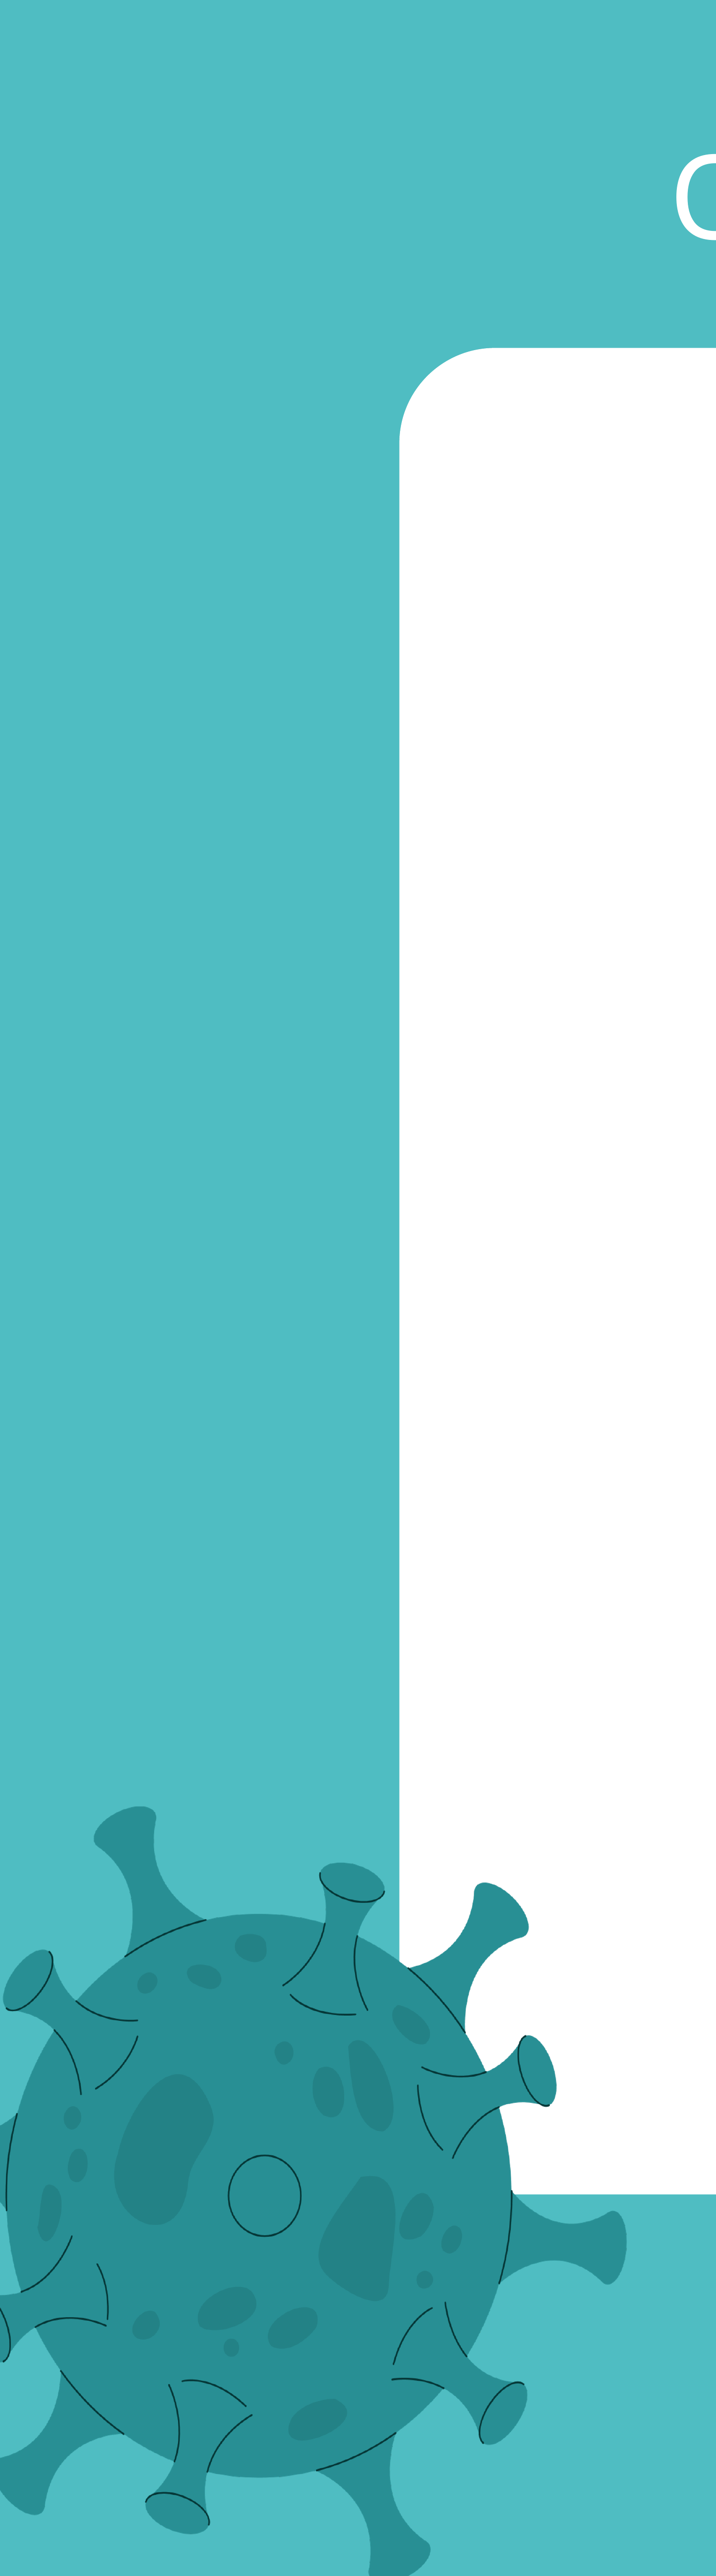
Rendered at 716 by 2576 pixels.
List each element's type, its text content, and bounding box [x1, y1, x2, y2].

text_box Q8. Find minimum values for confirmed, deaths, recovered per year [568, 98, 716, 263]
text_box [0, 1803, 628, 2576]
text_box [399, 348, 716, 2195]
